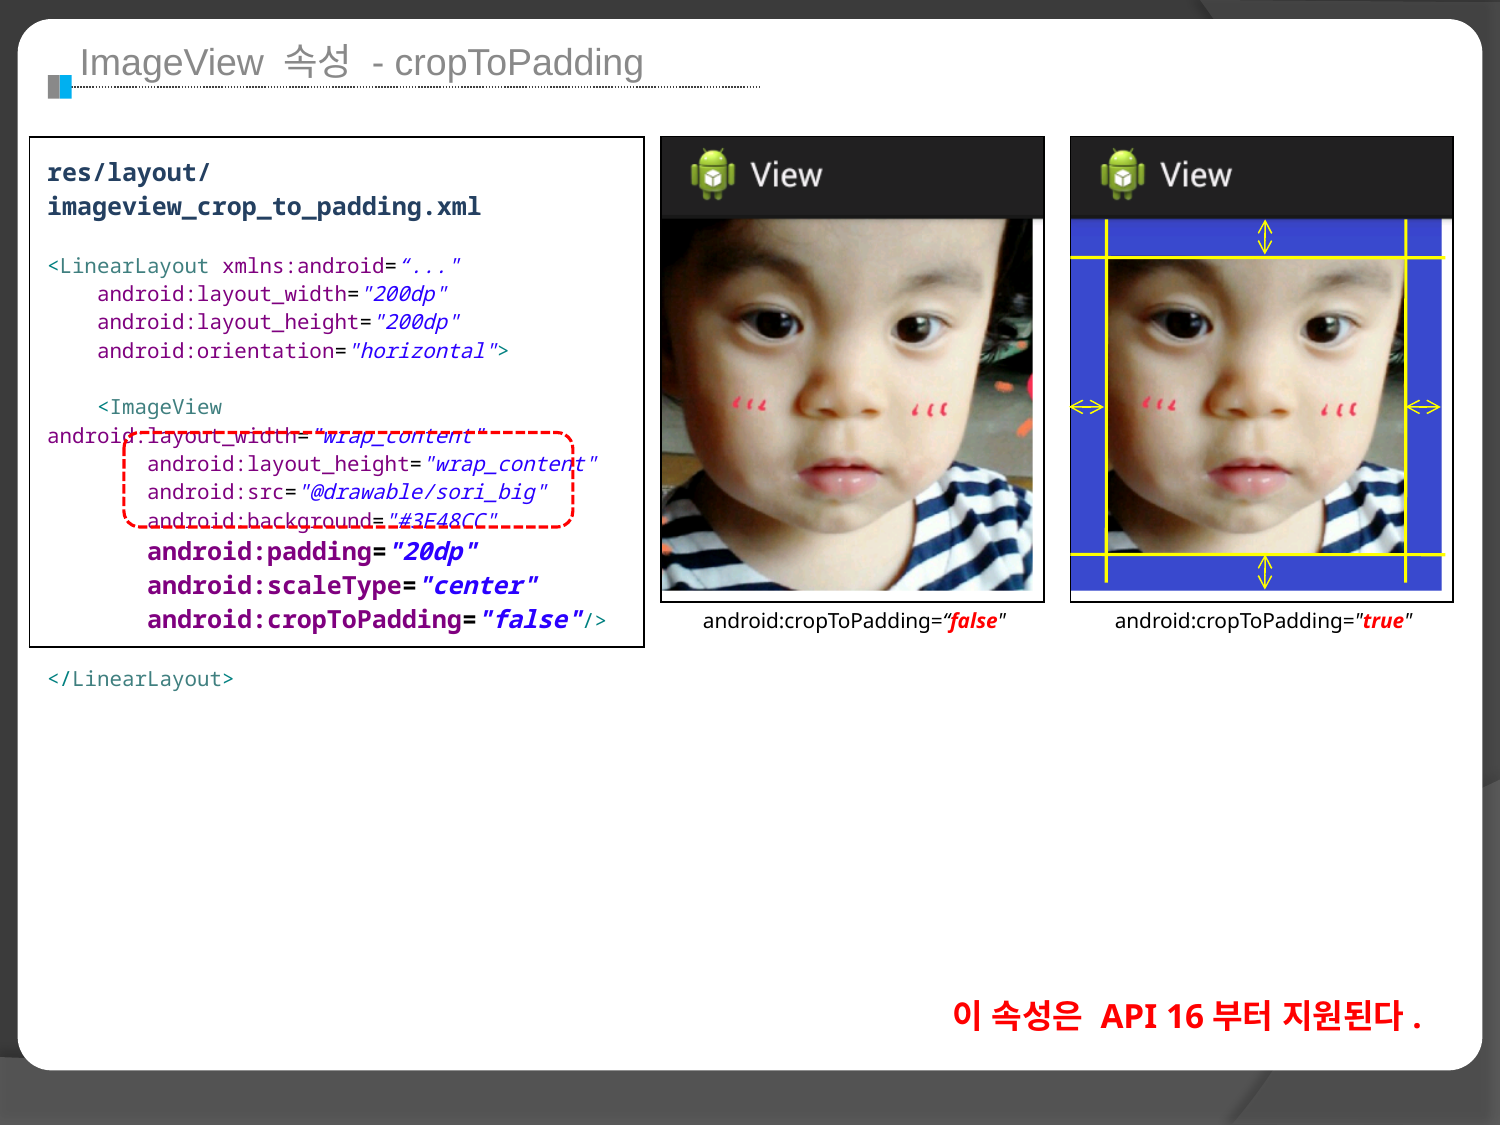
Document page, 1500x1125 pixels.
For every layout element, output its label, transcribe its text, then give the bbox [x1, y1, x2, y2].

text_box 이 속성은 API 16부터 지원된다. [937, 987, 1446, 1043]
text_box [661, 136, 1044, 642]
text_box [1070, 136, 1453, 210]
text_box ImageView 속성 - cropToPadding [64, 30, 1069, 91]
text_box [122, 430, 575, 529]
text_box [47, 74, 763, 99]
table_header res/layout/imageview_crop_to_padding.xml <LinearLayout xmlns:android=“..." android:layout_width="200dp" android:layout_height="200dp" android:orientation="horizontal"> <ImageView android:layout_width="wrap_content" android:layout_height="wrap_content" android:src="@drawable/sori_big" android:background="#3F48CC" android:padding="20dp" android:scaleType="center" android:cropToPadding="false"/> </LinearLayout> [30, 138, 643, 646]
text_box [1070, 600, 1453, 642]
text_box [1068, 219, 1446, 590]
